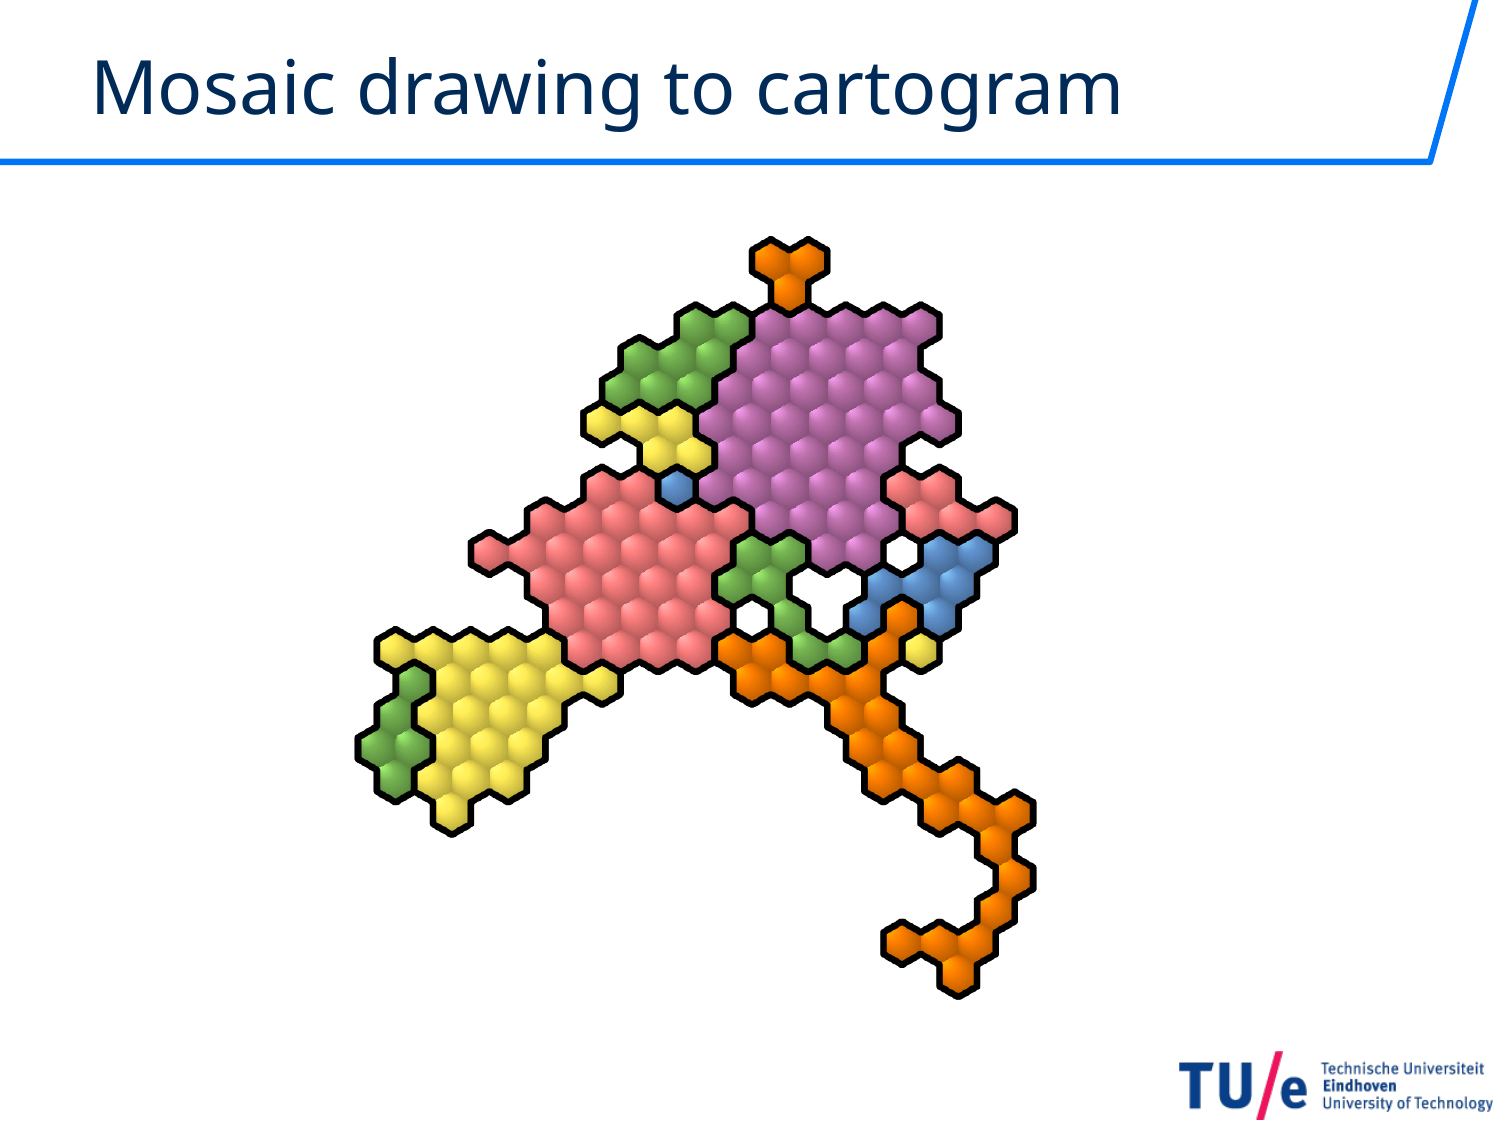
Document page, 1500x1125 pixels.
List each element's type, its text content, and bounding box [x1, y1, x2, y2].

title Mosaic drawing to cartogram [74, 30, 1468, 138]
picture [1179, 1051, 1493, 1120]
picture [354, 236, 1037, 1000]
